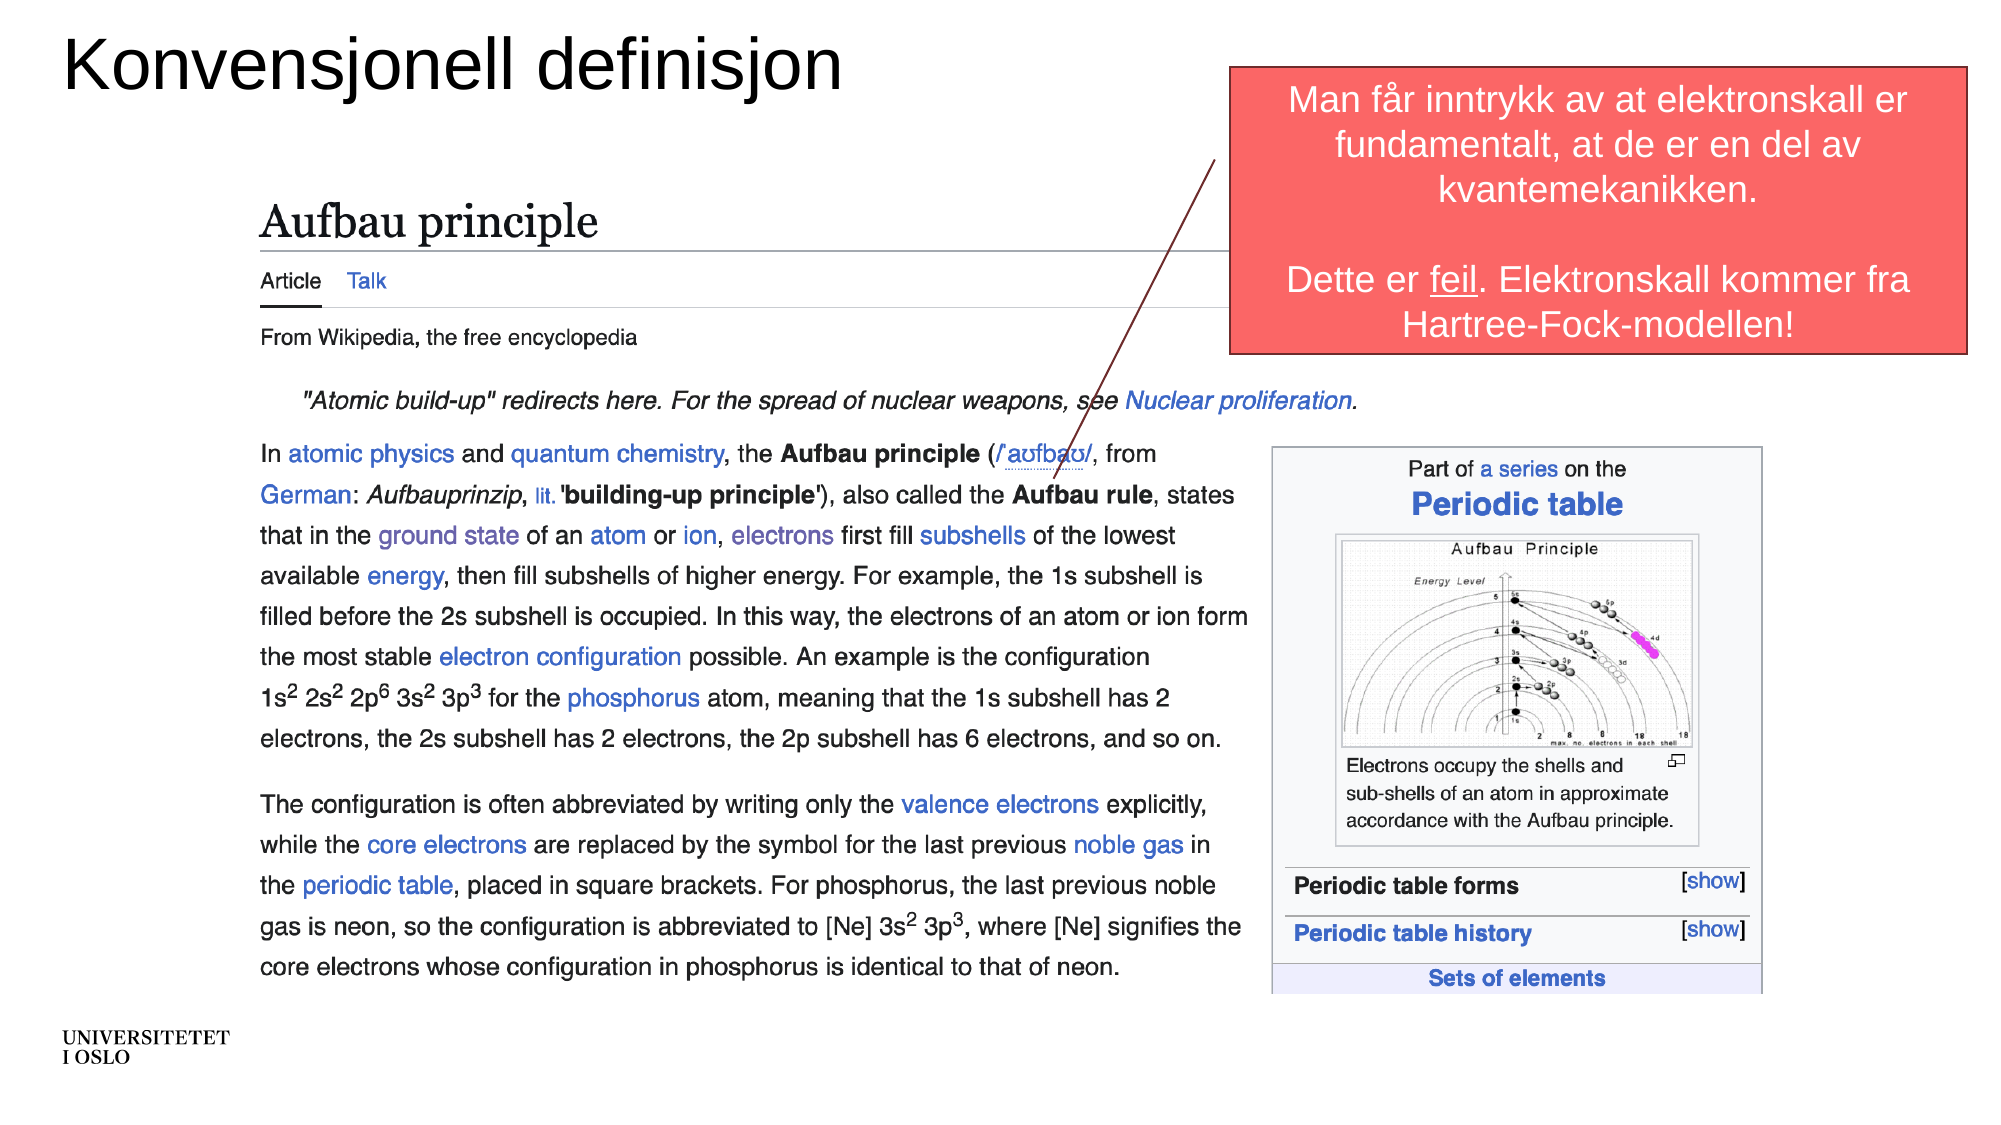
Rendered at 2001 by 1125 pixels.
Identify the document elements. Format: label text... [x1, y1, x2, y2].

picture [62, 1030, 230, 1064]
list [228, 177, 1772, 994]
text_box Man får inntrykk av at elektronskall er fundamentalt, at de er en del av kvantemekanikken. Dette er feil. Elektronskall kommer fra Hartree-Fock-modellen! [1229, 66, 1968, 355]
title Konvensjonell definisjon [62, 26, 1938, 151]
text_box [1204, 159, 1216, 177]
